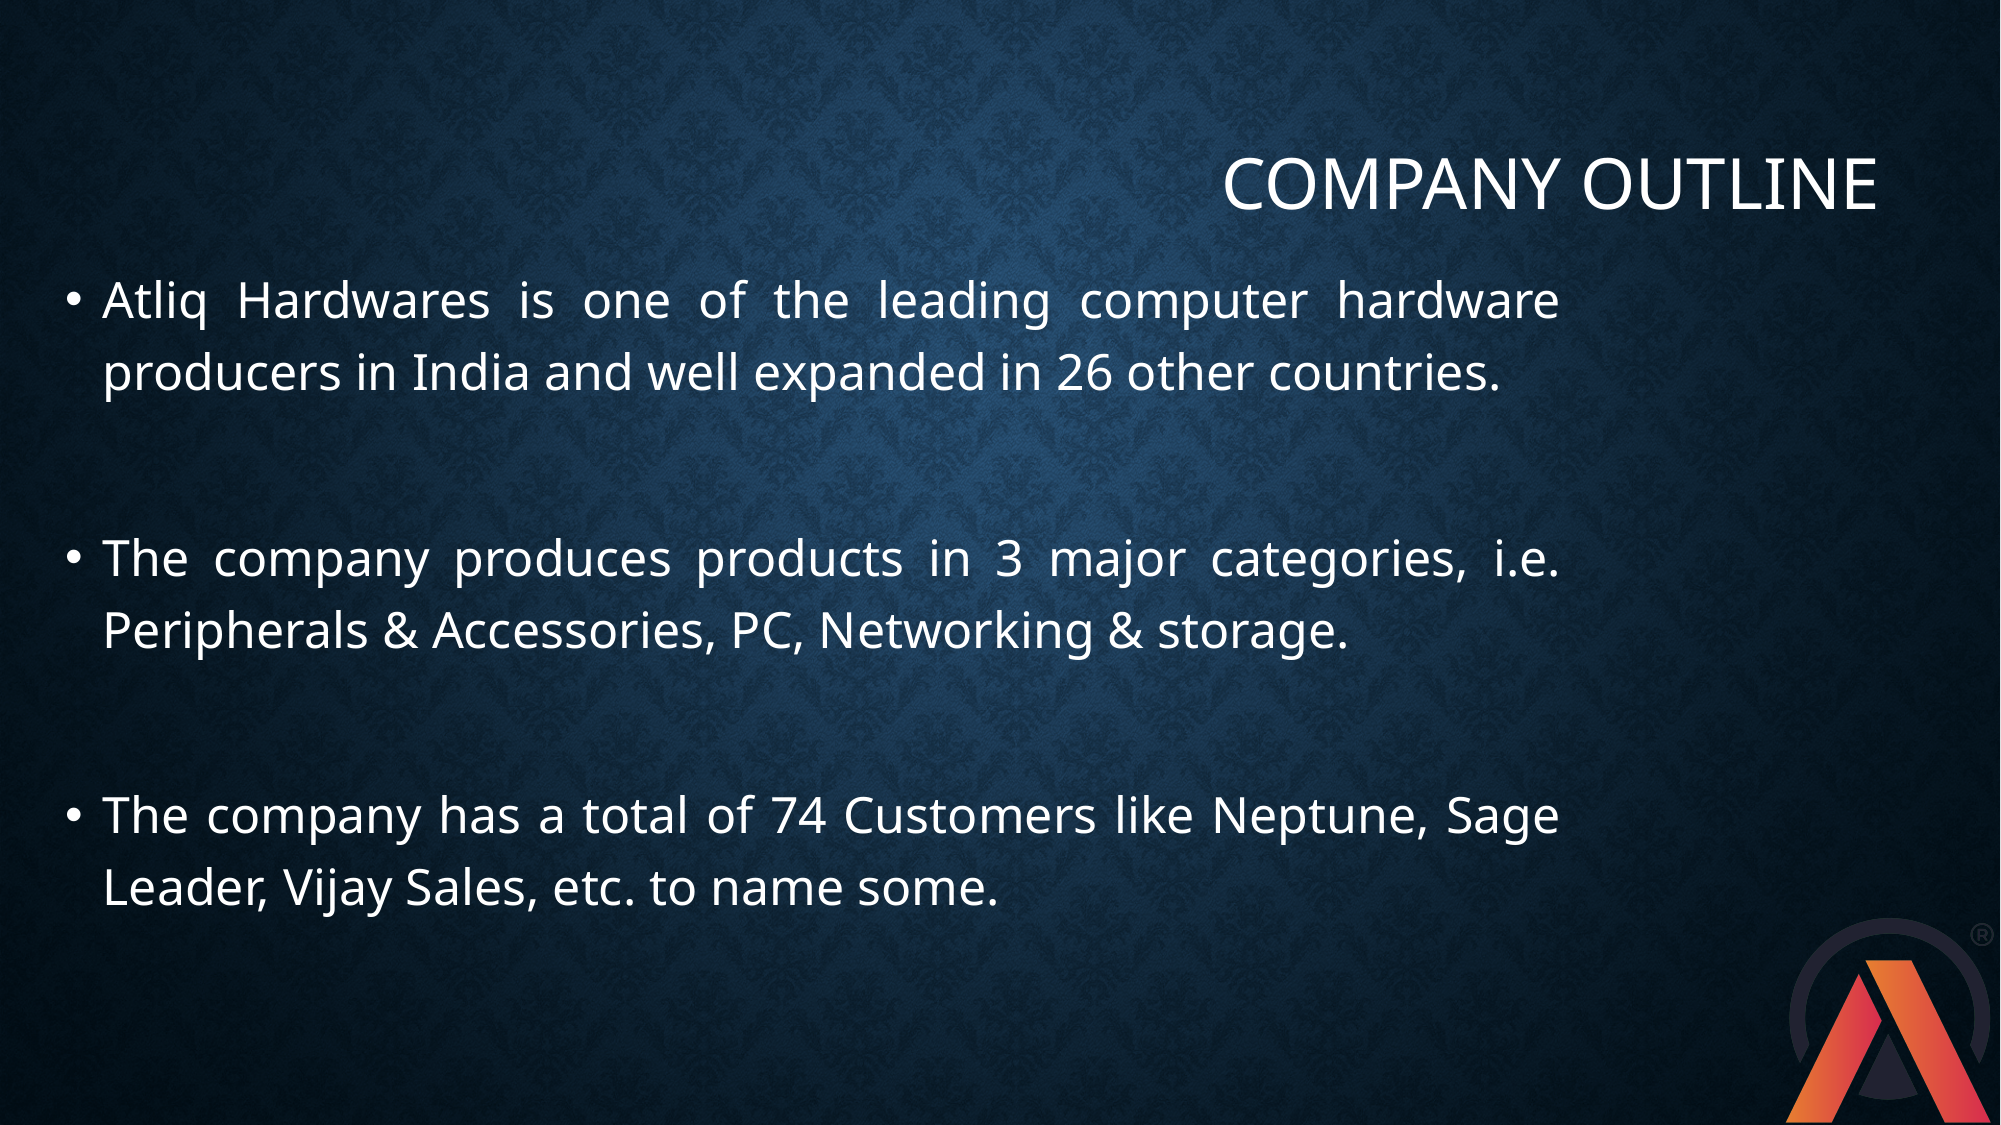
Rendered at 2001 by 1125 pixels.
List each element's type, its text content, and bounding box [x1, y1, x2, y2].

list Atliq Hardwares is one of the leading computer hardware producers in India and well expanded in 26 other countries. The company produces products in 3 major categories, i.e. Peripherals & Accessories, PC, Networking & storage. The company has a total of 74 Customers like Neptune, Sage Leader, Vijay Sales, etc. to name some. [50, 248, 1578, 1060]
picture [1782, 912, 2000, 1125]
title Company Outline [1102, 102, 2000, 271]
